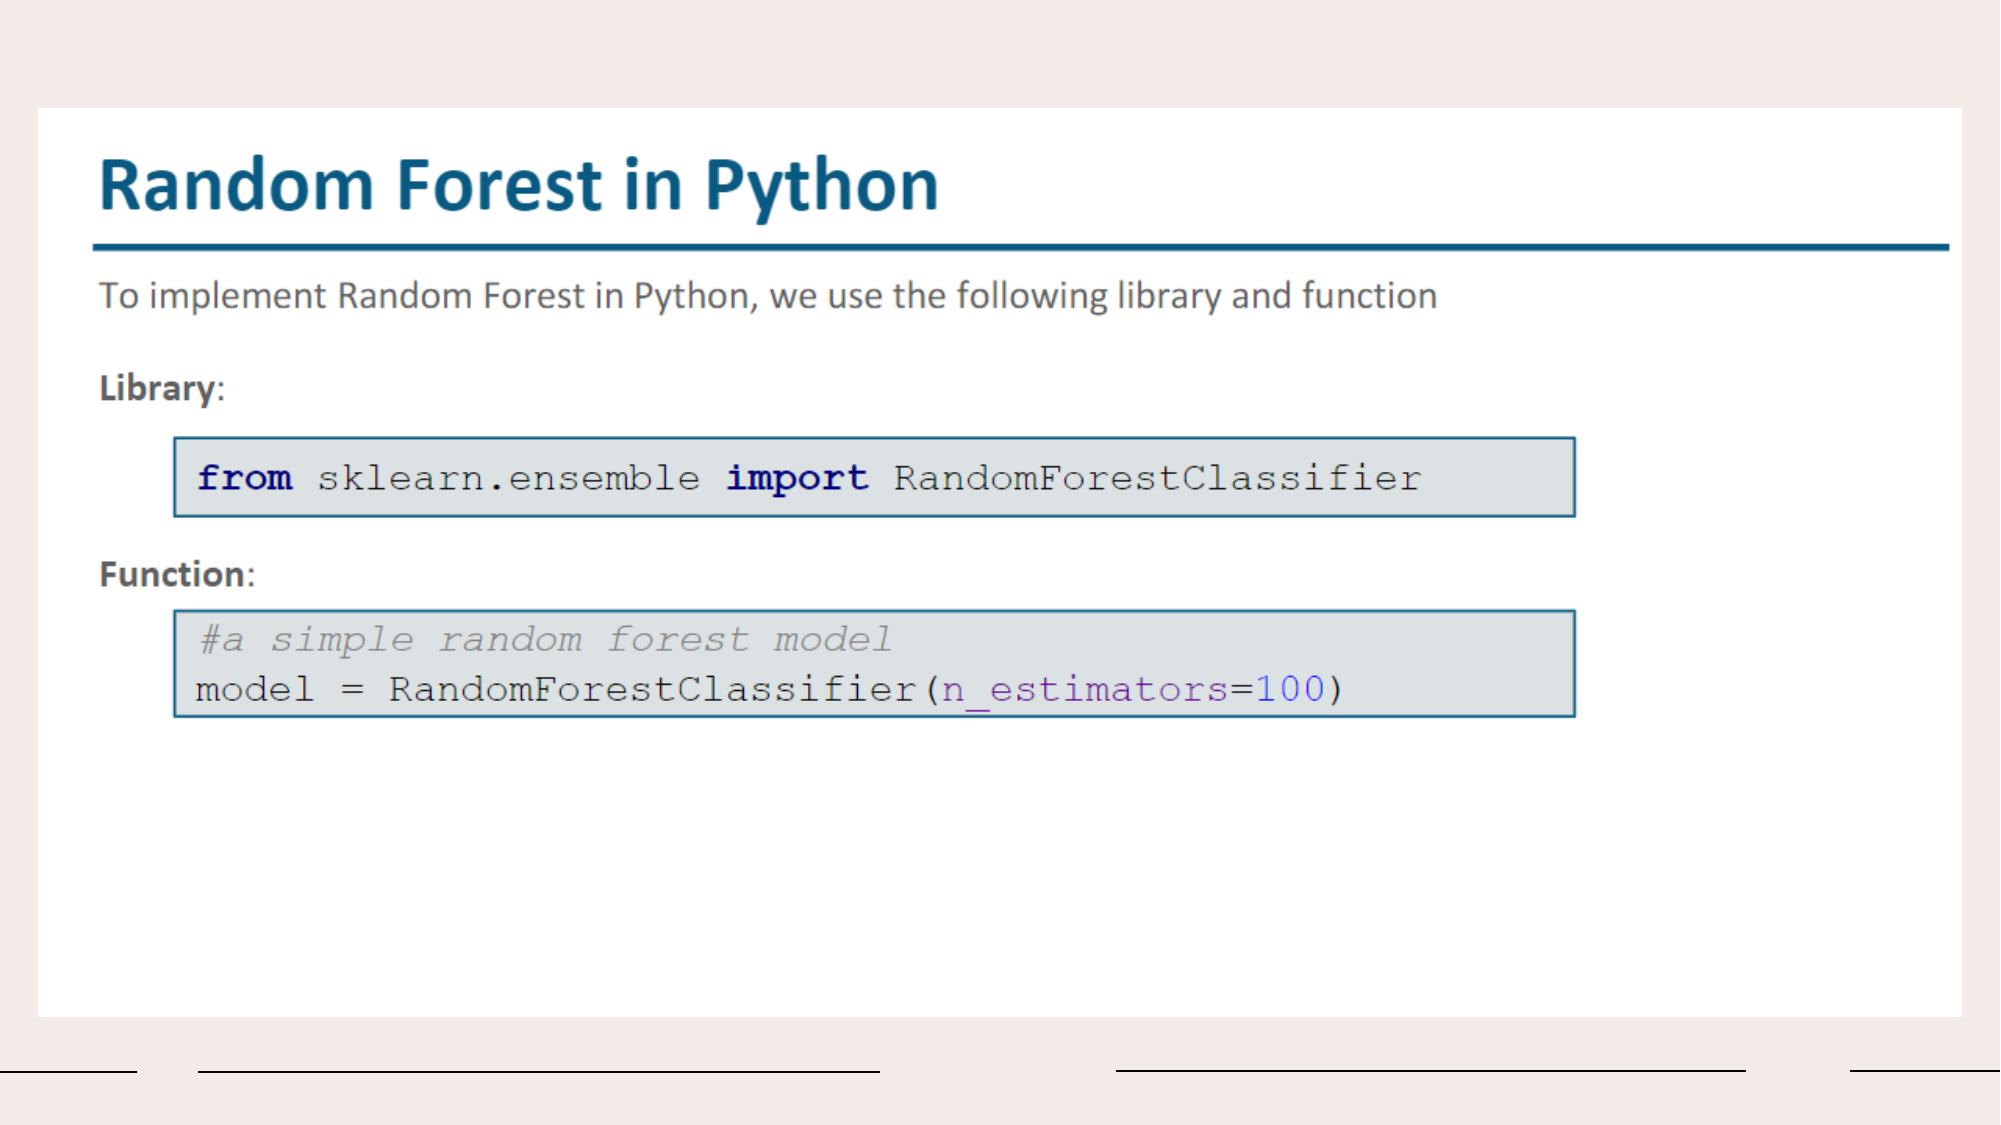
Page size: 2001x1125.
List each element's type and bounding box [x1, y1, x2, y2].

picture [38, 108, 1962, 1017]
